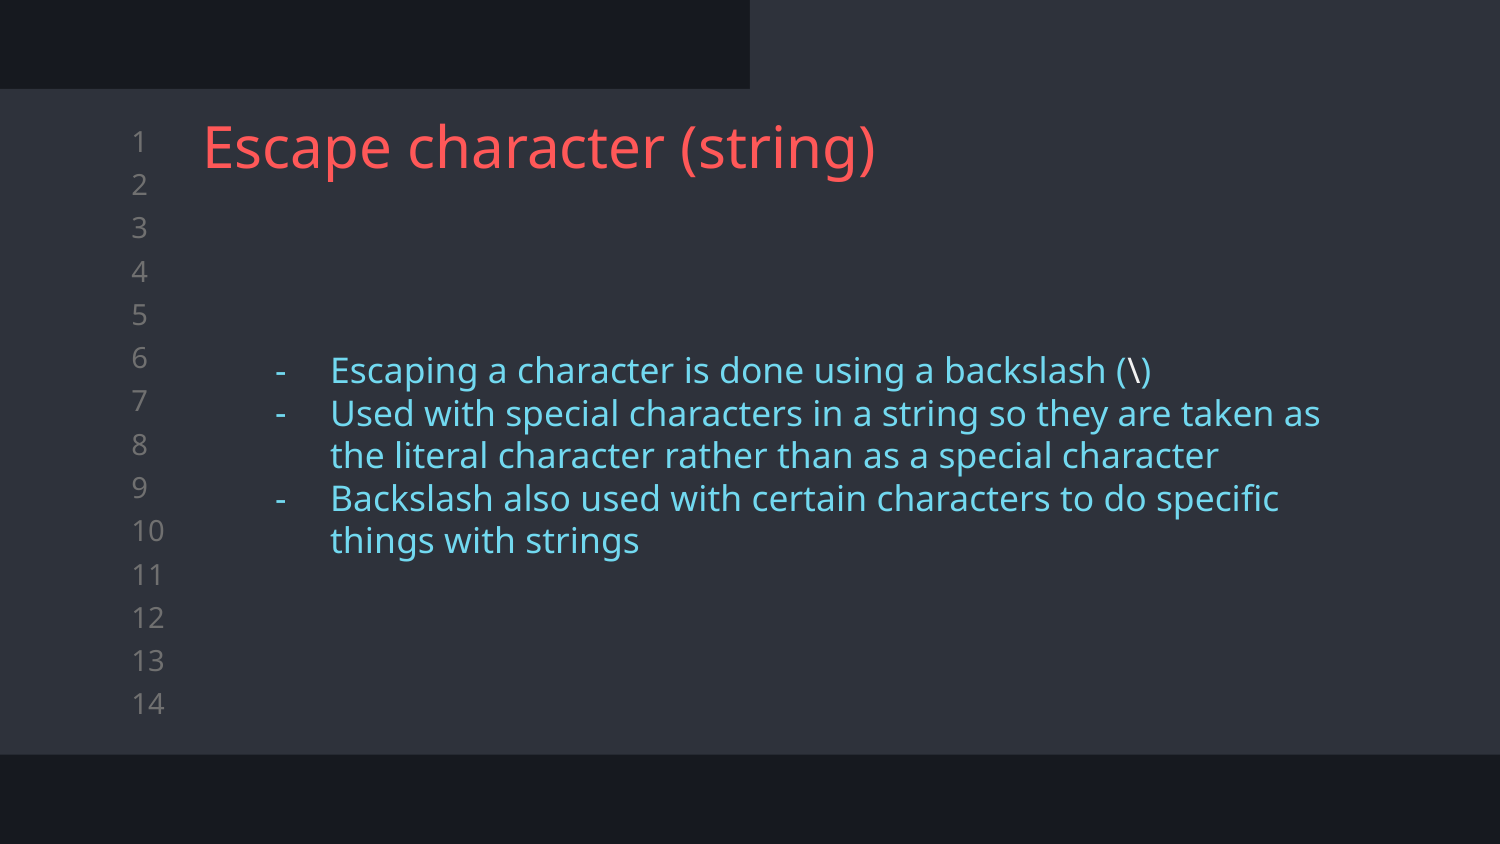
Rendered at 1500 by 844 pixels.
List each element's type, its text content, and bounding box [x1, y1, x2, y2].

title Escape character (string) [187, 95, 1384, 185]
list Escaping a character is done using a backslash (\) Used with special characters in a string so they are taken as the literal character rather than as a special character Backslash also used with certain characters to do specific things with strings [240, 174, 1384, 735]
